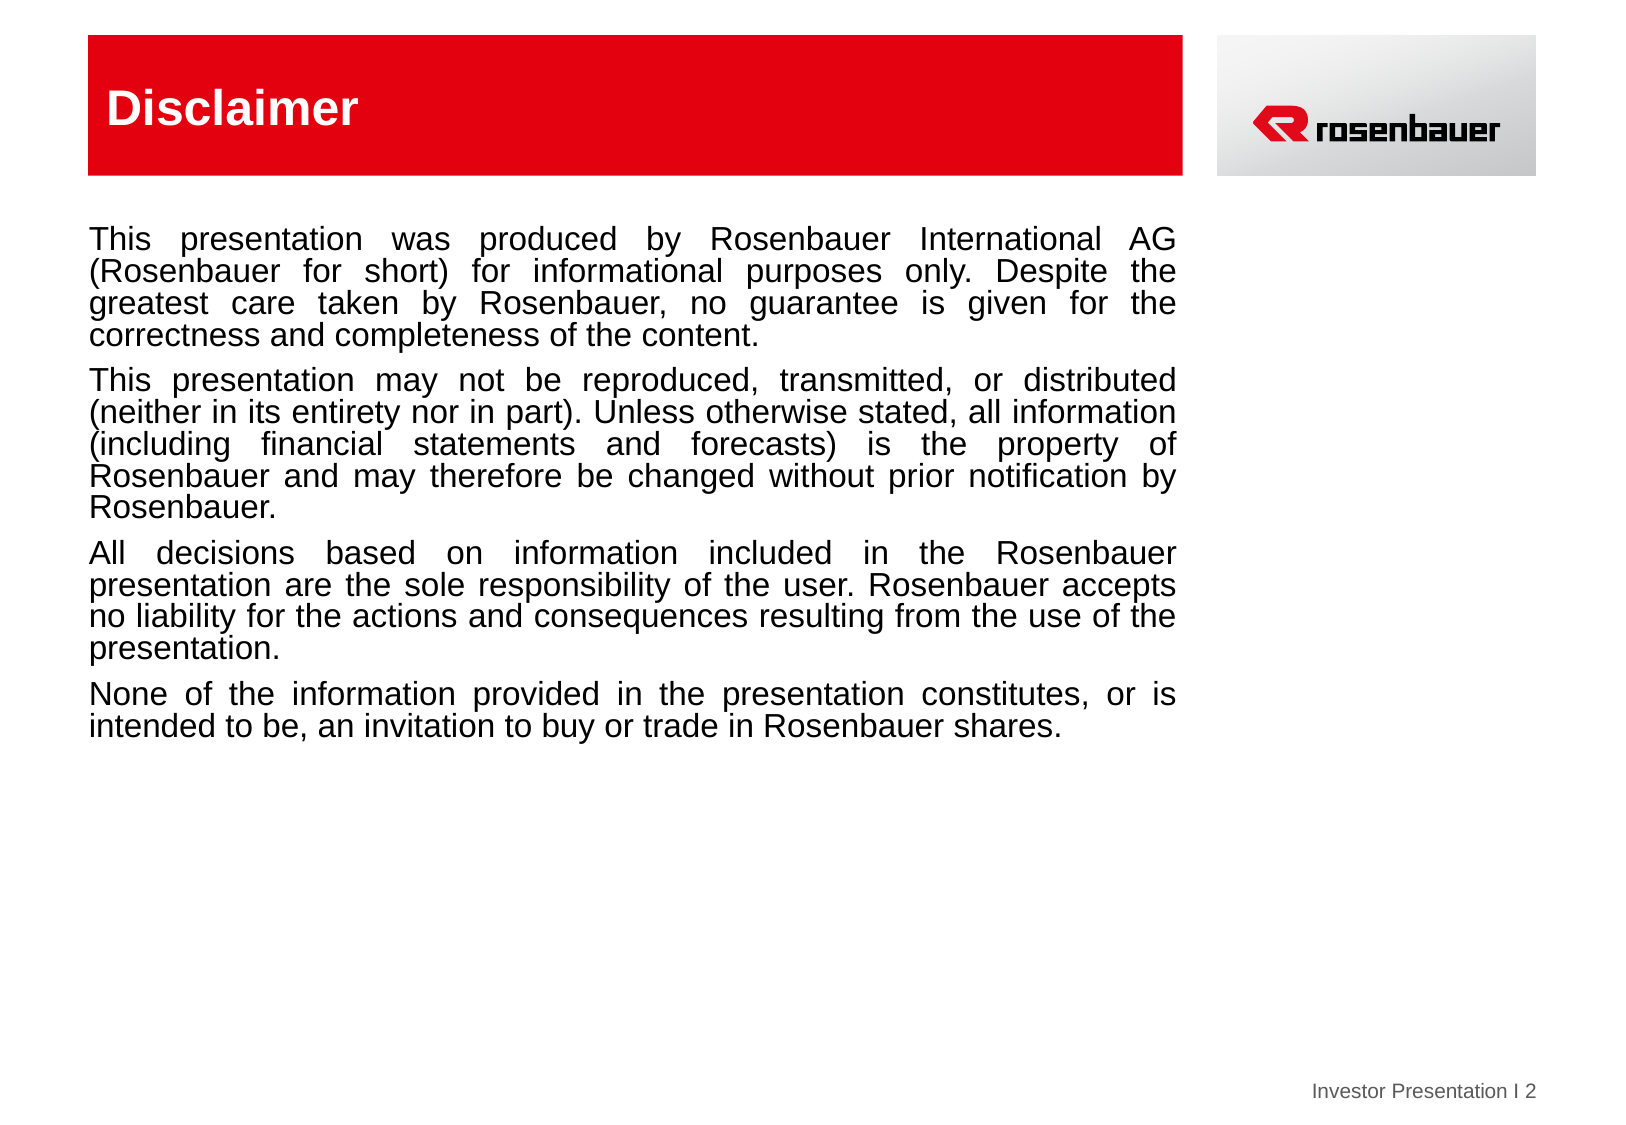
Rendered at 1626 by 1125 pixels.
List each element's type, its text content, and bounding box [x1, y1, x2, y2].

title Disclaimer [106, 35, 1166, 176]
picture [1217, 35, 1536, 176]
list This presentation was produced by Rosenbauer International AG (Rosenbauer for short) for informational purposes only. Despite the greatest care taken by Rosenbauer, no guarantee is given for the correctness and completeness of the content. This presentation may not be reproduced, transmitted, or distributed (neither in its entirety nor in part). Unless otherwise stated, all information (including financial statements and forecasts) is the property of Rosenbauer and may therefore be changed without prior notification by Rosenbauer. All decisions based on information included in the Rosenbauer presentation are the sole responsibility of the user. Rosenbauer accepts no liability for the actions and consequences resulting from the use of the presentation. None of the information provided in the presentation constitutes, or is intended to be, an invitation to buy or trade in Rosenbauer shares. [32, 224, 1179, 971]
